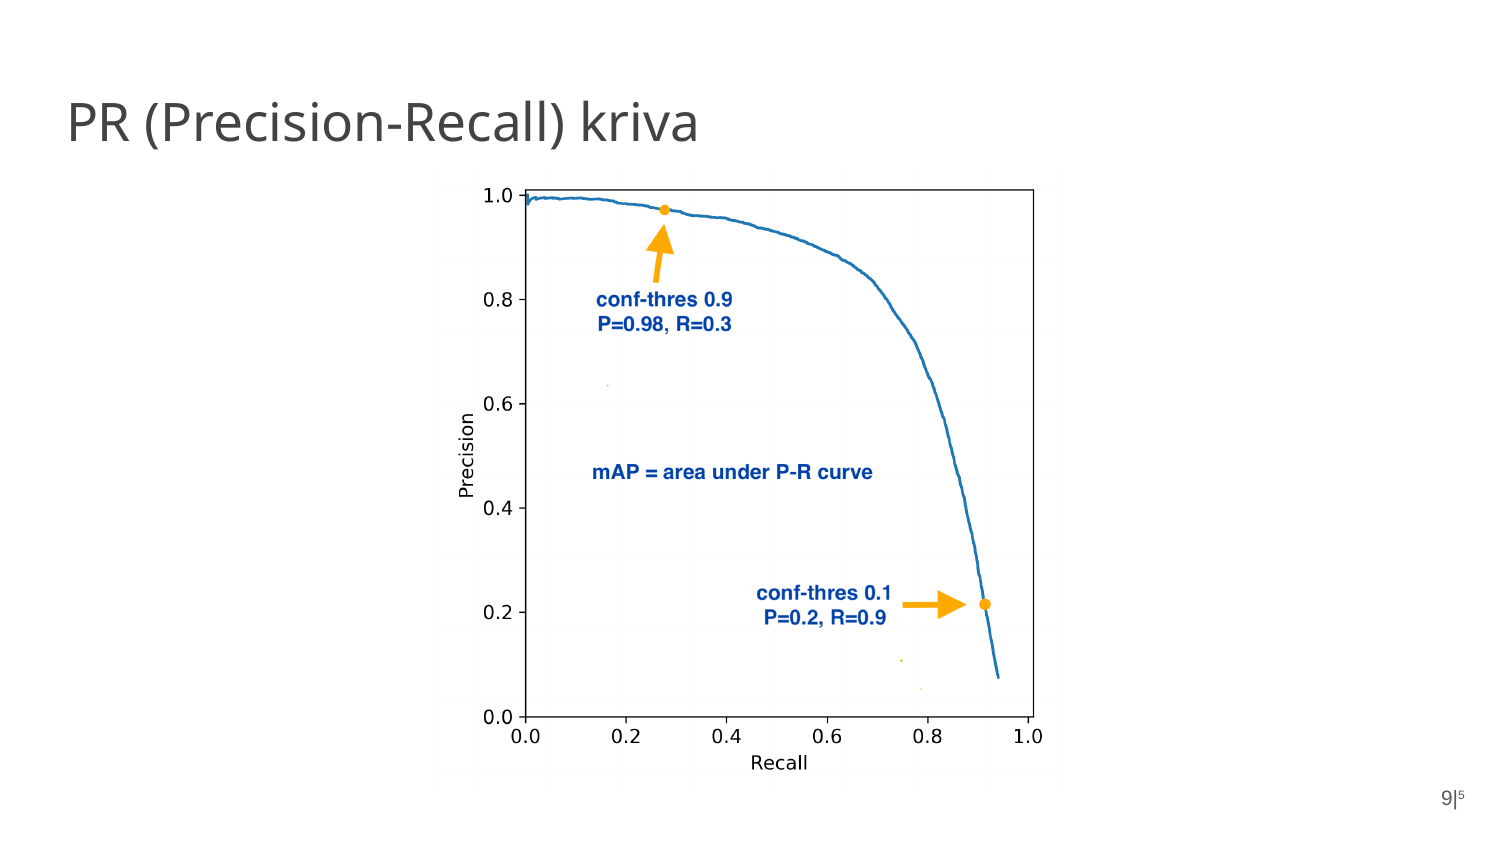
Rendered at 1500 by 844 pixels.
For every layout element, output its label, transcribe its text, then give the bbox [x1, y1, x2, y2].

slide_number 9|5 [1389, 764, 1480, 830]
title PR (Precision-Recall) kriva [51, 72, 1449, 167]
picture [436, 166, 1064, 794]
